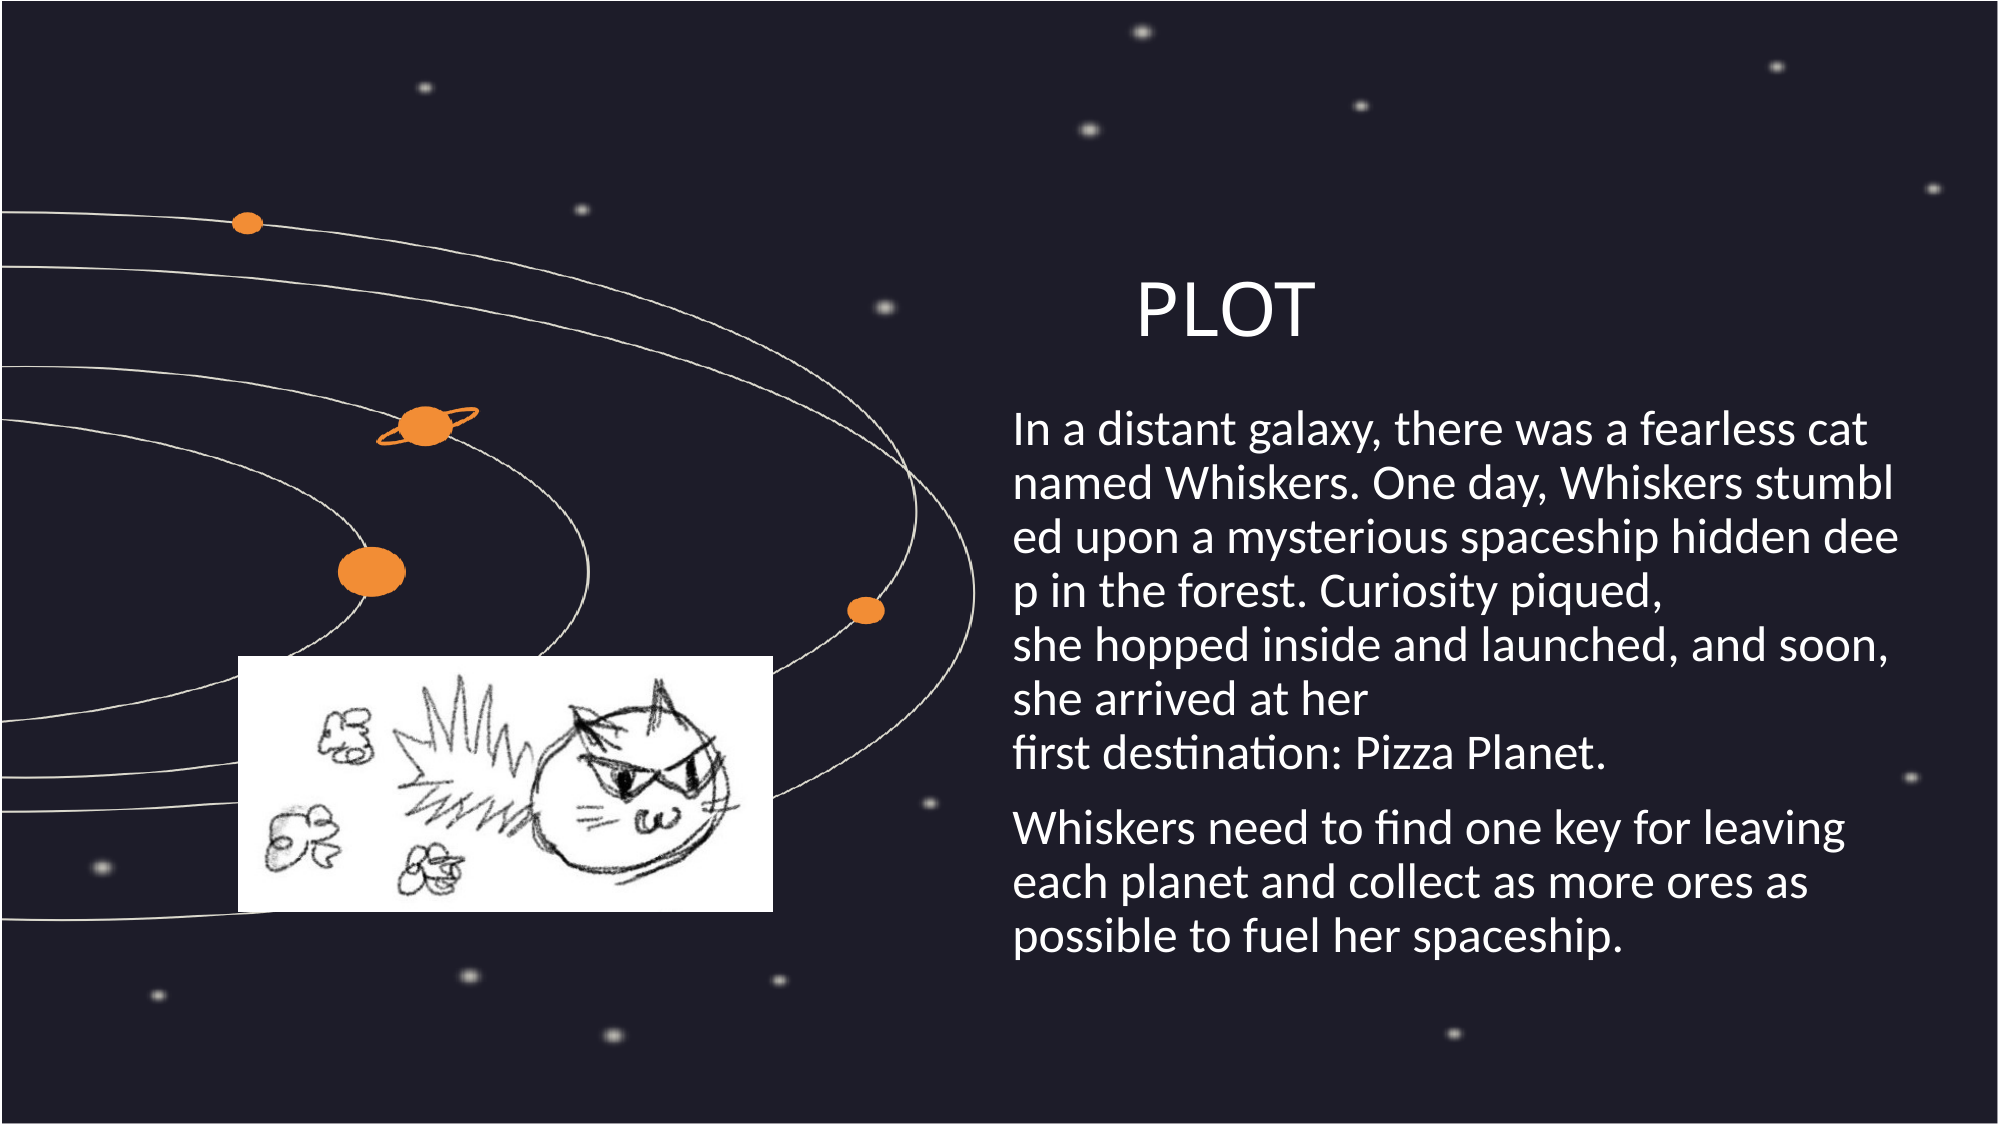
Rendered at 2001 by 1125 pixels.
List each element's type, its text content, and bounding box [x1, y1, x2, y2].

title plot [1134, 0, 1928, 353]
picture [0, 0, 2001, 1125]
list In a distant galaxy, there was a fearless cat named Whiskers. One day, Whiskers stumbled upon a mysterious spaceship hidden deep in the forest. Curiosity piqued, she hopped inside and launched, and soon, she arrived at her first destination: Pizza Planet. Whiskers need to find one key for leaving each planet and collect as more ores as possible to fuel her spaceship. [1012, 402, 1904, 952]
